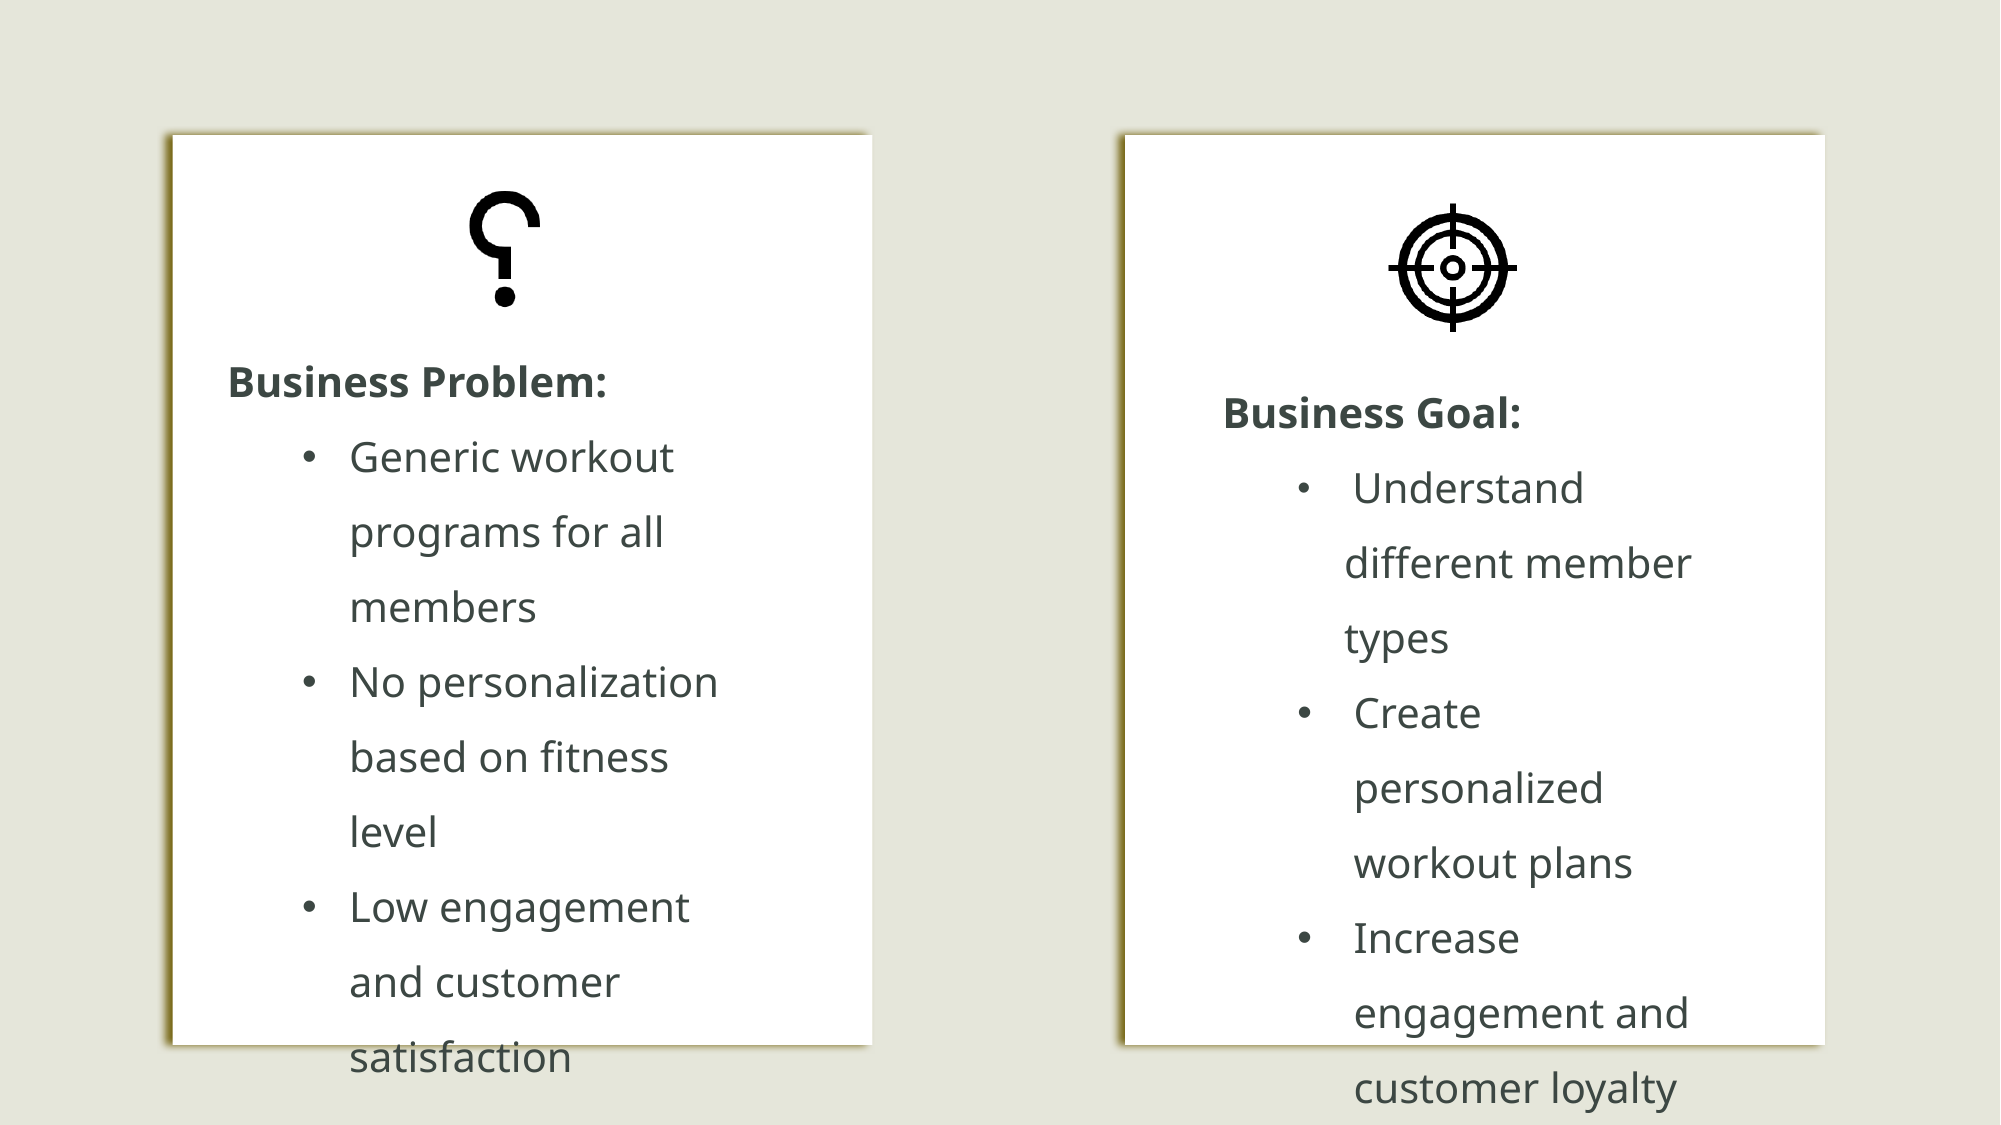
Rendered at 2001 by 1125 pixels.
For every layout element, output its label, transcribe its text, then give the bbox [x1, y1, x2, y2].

text_box Business Goal: Understand different member types Create personalized workout plans Increase engagement and customer loyalty [1207, 354, 1748, 1125]
text_box [1124, 134, 1826, 1046]
text_box Business Problem: Generic workout programs for all members No personalization based on fitness level Low engagement and customer satisfaction [212, 323, 780, 1125]
picture [1377, 192, 1528, 343]
picture [429, 173, 580, 324]
text_box [171, 134, 873, 1046]
